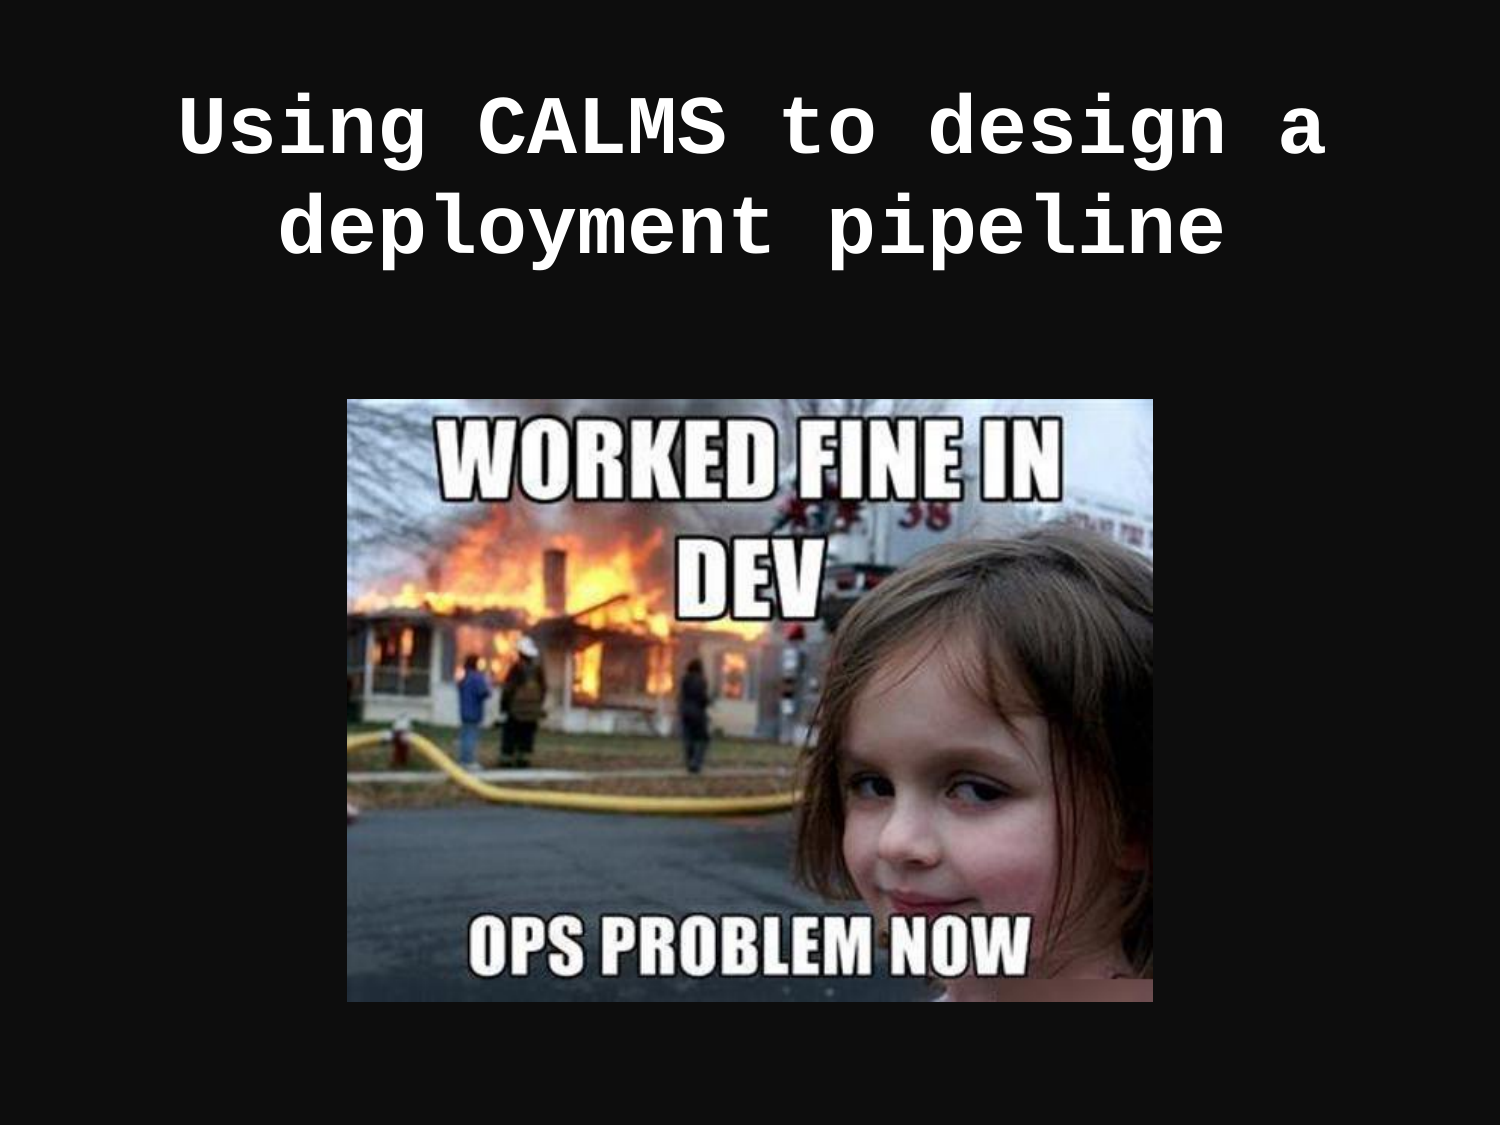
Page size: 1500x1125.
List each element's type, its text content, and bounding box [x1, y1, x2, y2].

picture [347, 399, 1153, 1003]
list Using CALMS to design a deployment pipeline [71, 62, 1434, 188]
